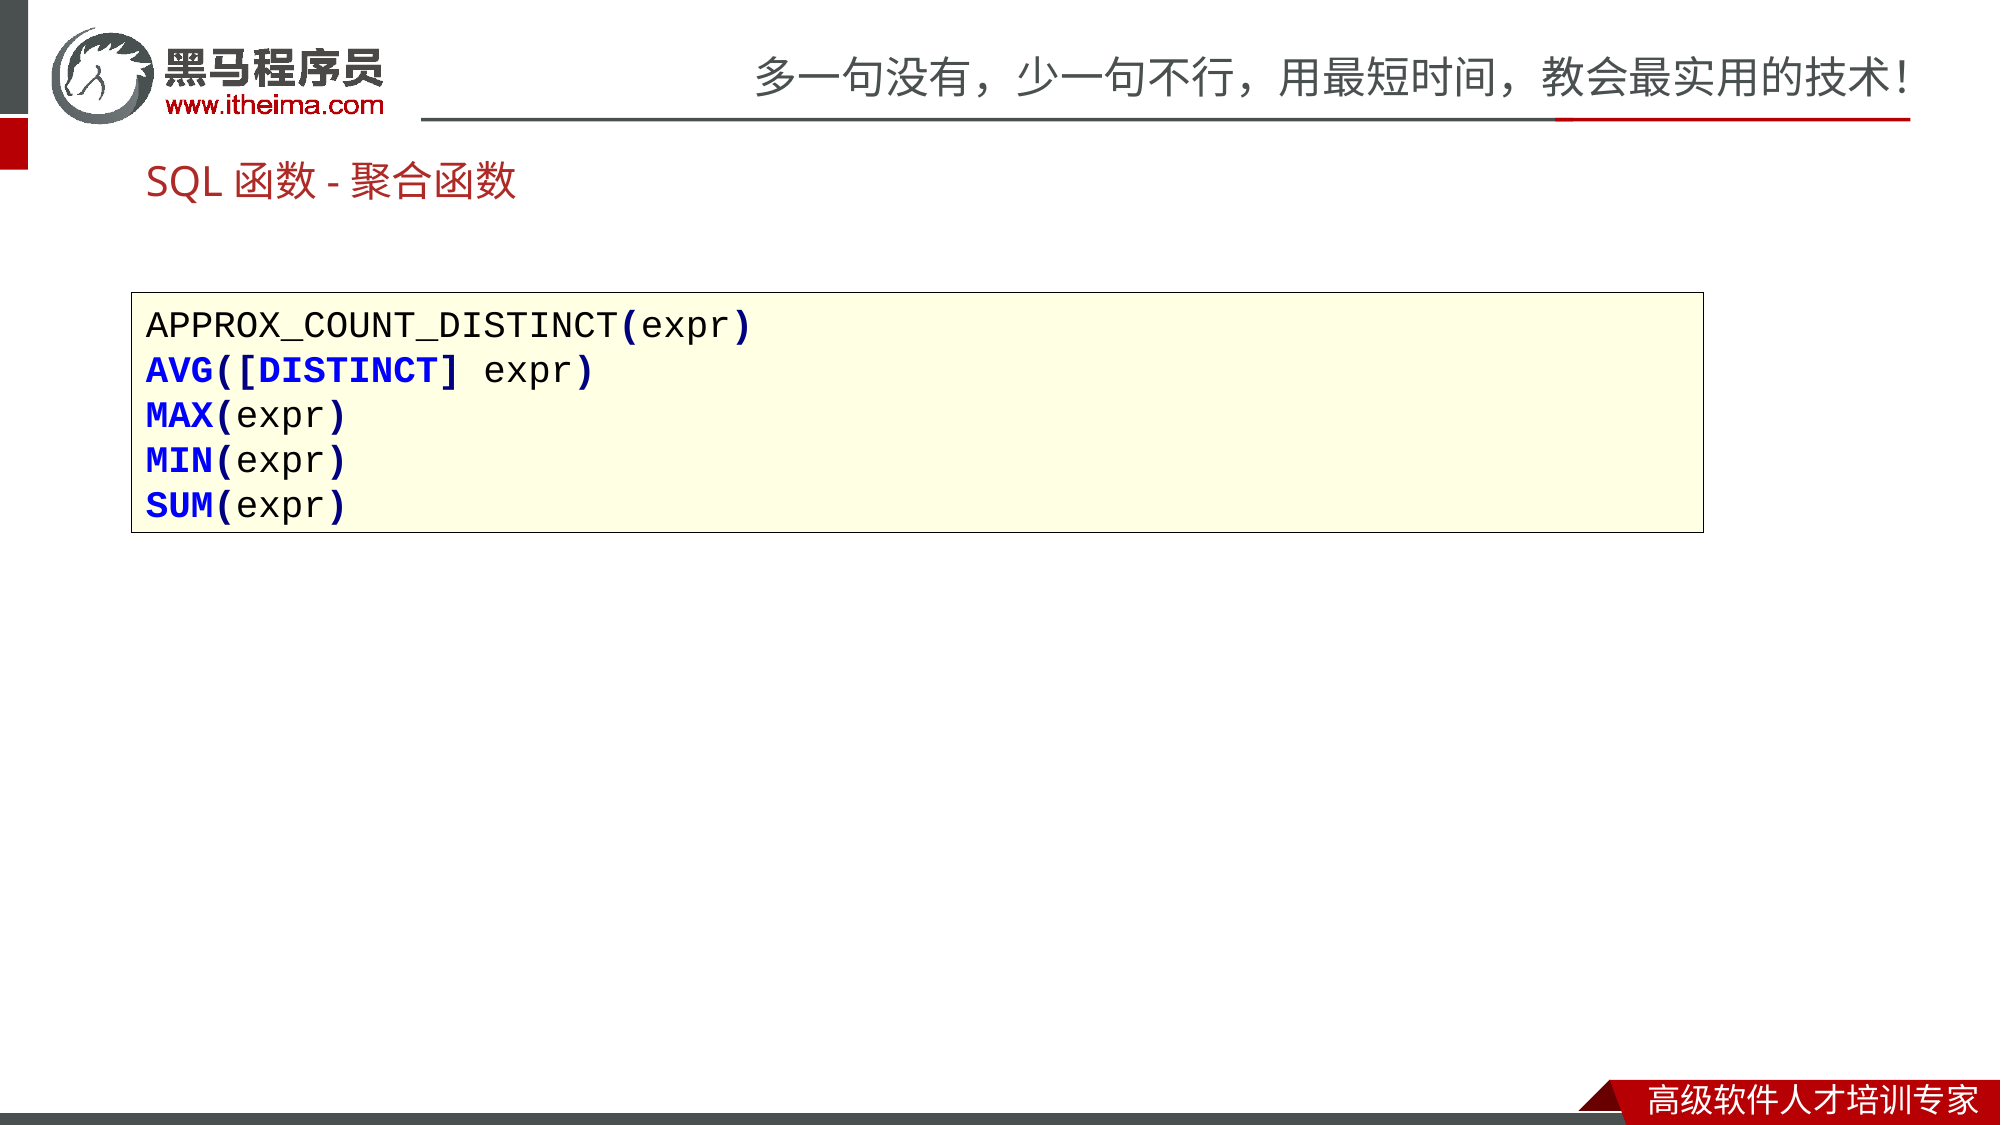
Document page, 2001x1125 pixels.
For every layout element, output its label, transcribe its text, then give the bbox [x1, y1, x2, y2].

text_box APPROX_COUNT_DISTINCT(expr) AVG([DISTINCT] expr) MAX(expr) MIN(expr) SUM(expr) [131, 292, 1704, 533]
title SQL函数-聚合函数 [131, 137, 1747, 223]
picture [50, 26, 384, 125]
